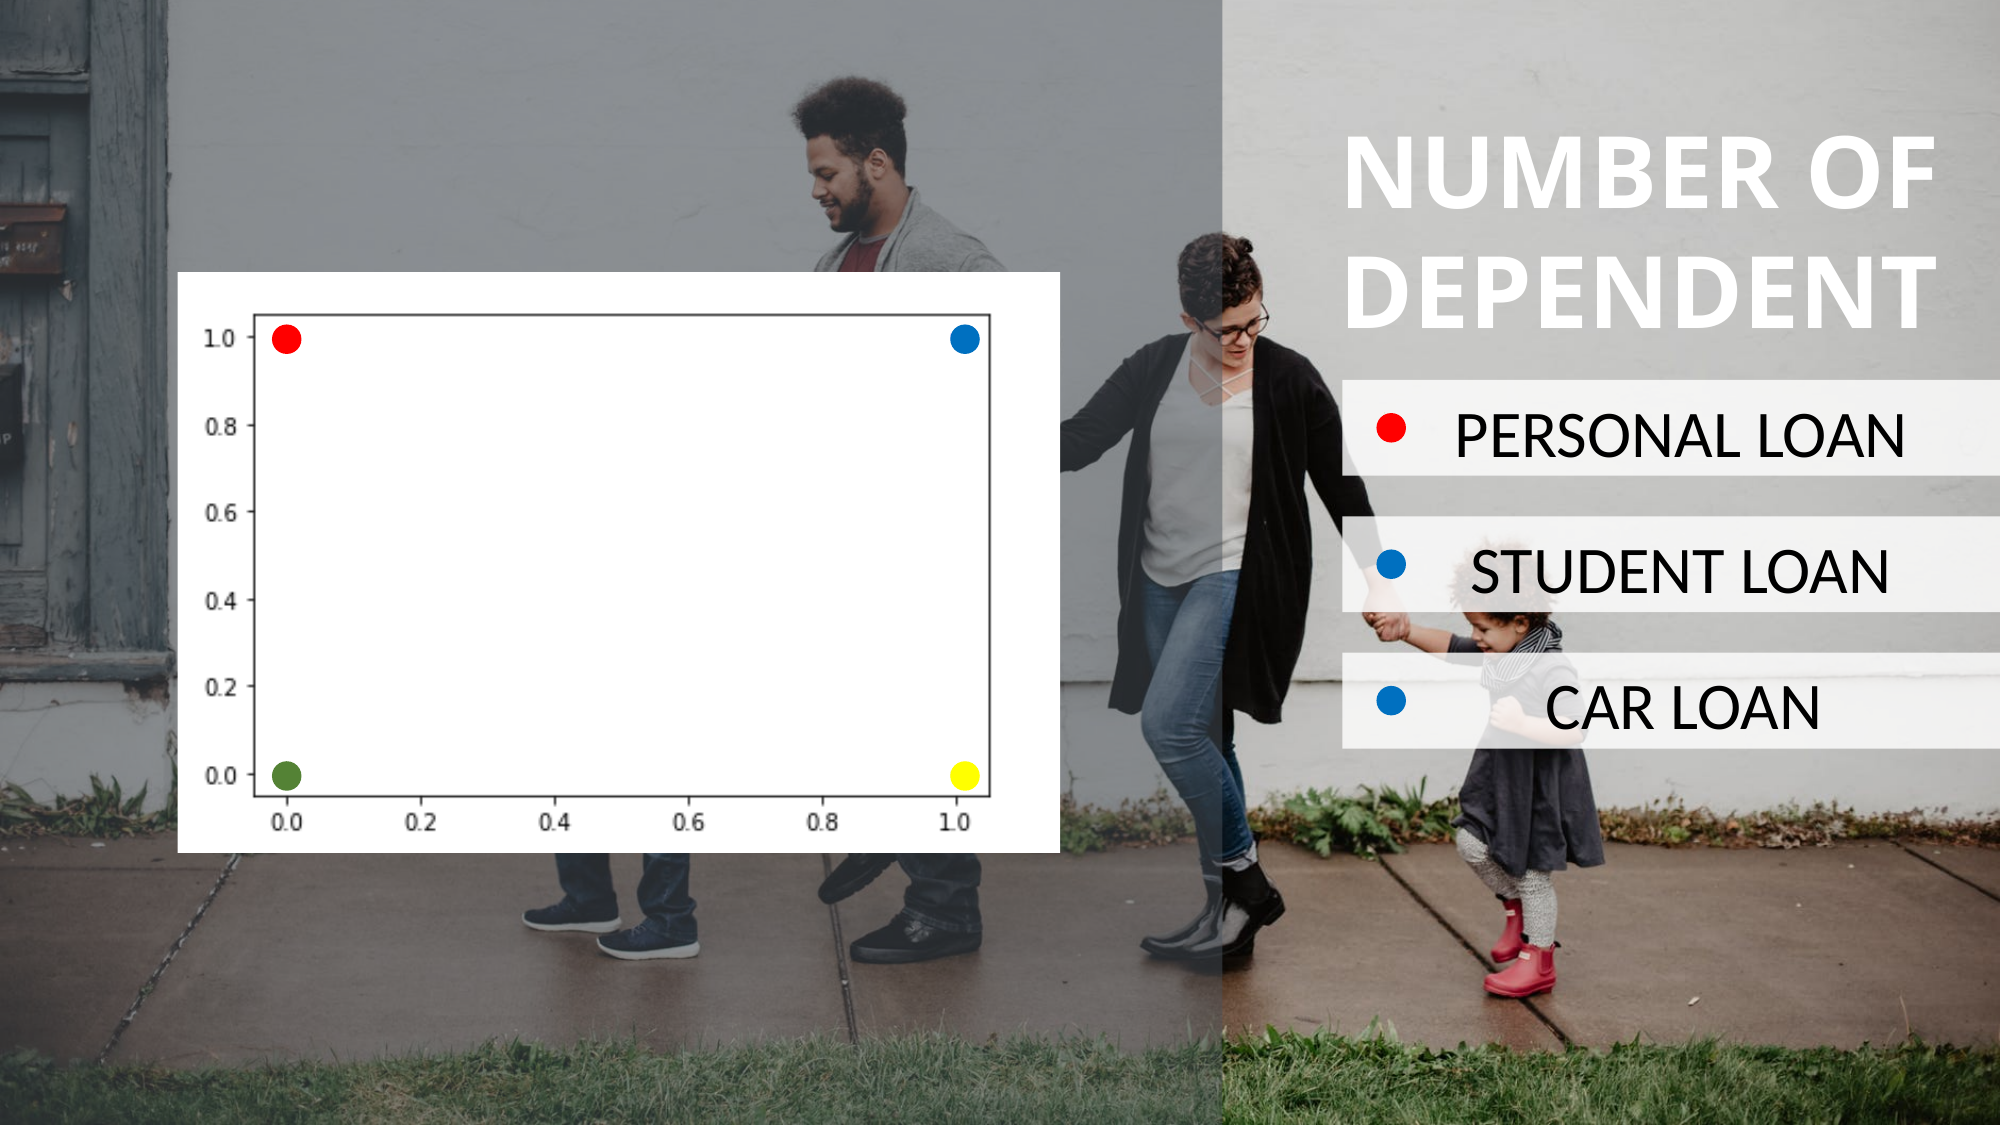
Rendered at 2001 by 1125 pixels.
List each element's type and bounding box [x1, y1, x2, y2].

text_box [1342, 379, 2000, 479]
text_box [177, 272, 1061, 853]
text_box [1342, 652, 2000, 752]
picture [0, 0, 2000, 1125]
text_box [1342, 516, 2000, 616]
